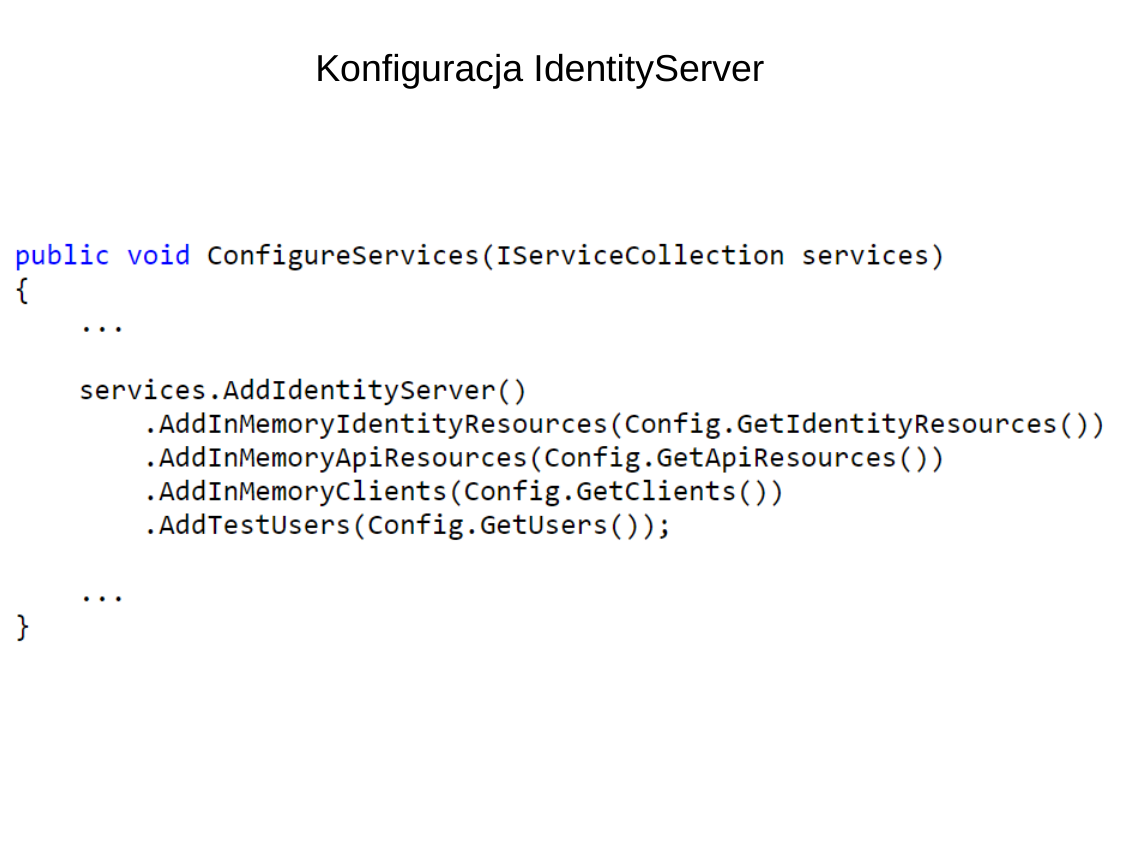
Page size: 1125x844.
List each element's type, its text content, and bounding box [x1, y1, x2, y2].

text_box Konfiguracja IdentityServer [300, 36, 1125, 97]
picture [9, 232, 1125, 671]
